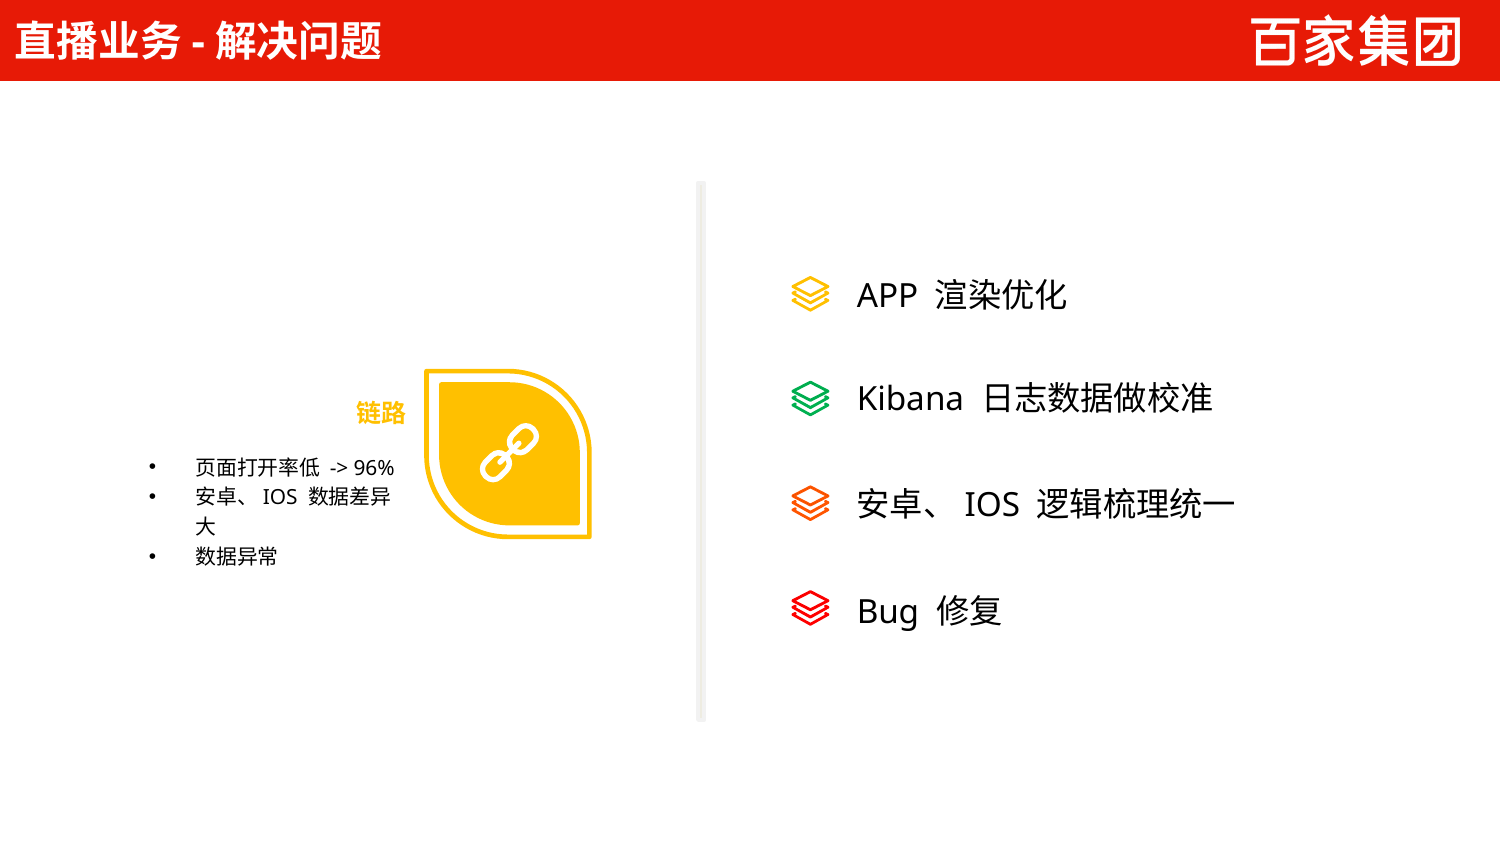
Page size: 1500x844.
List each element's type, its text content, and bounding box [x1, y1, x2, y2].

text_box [792, 381, 829, 416]
text_box Bug 修复 [842, 574, 1428, 646]
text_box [792, 276, 829, 311]
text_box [792, 486, 829, 521]
text_box APP 渲染优化 [842, 251, 1428, 338]
text_box Kibana 日志数据做校准 [842, 361, 1428, 433]
text_box 安卓、IOS 逻辑梳理统一 [842, 468, 1428, 539]
text_box [1067, 0, 1500, 83]
picture [1251, 14, 1460, 66]
text_box 直播业务-解决问题 [0, 0, 1067, 86]
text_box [792, 590, 829, 626]
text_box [71, 182, 705, 721]
